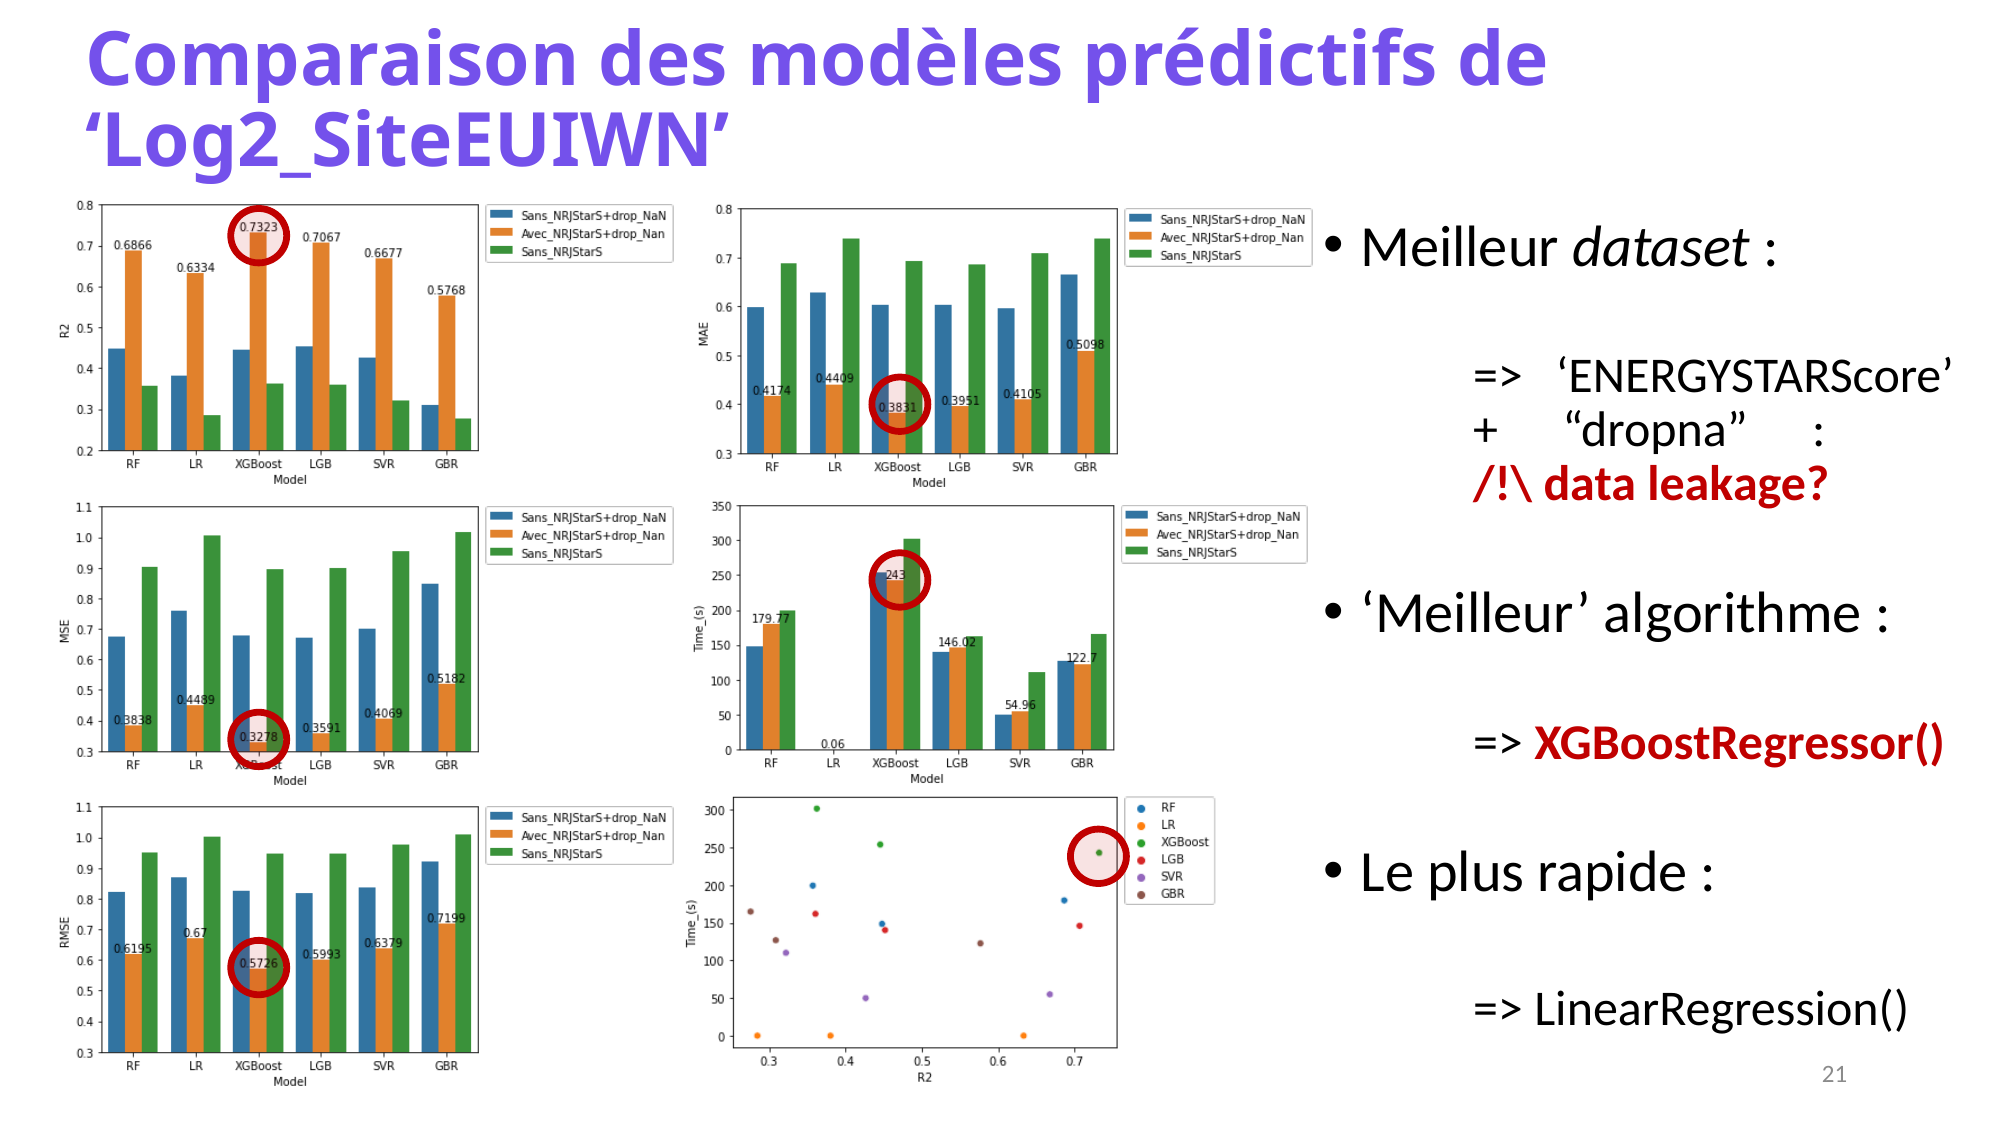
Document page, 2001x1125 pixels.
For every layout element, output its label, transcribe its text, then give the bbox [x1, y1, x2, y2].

picture [52, 193, 679, 493]
text_box Comparaison des modèles prédictifs de ‘Log2_SiteEUIWN’ [70, 13, 1914, 152]
slide_number 21 [1412, 1042, 1863, 1103]
text_box Meilleur dataset : => ‘ENERGYSTARScore’ + “dropna” : /!\ data leakage? ‘Meilleur’ algorithme : => XGBoostRegressor() Le plus rapide : => LinearRegression() [1313, 208, 1970, 753]
picture [52, 197, 1318, 1095]
